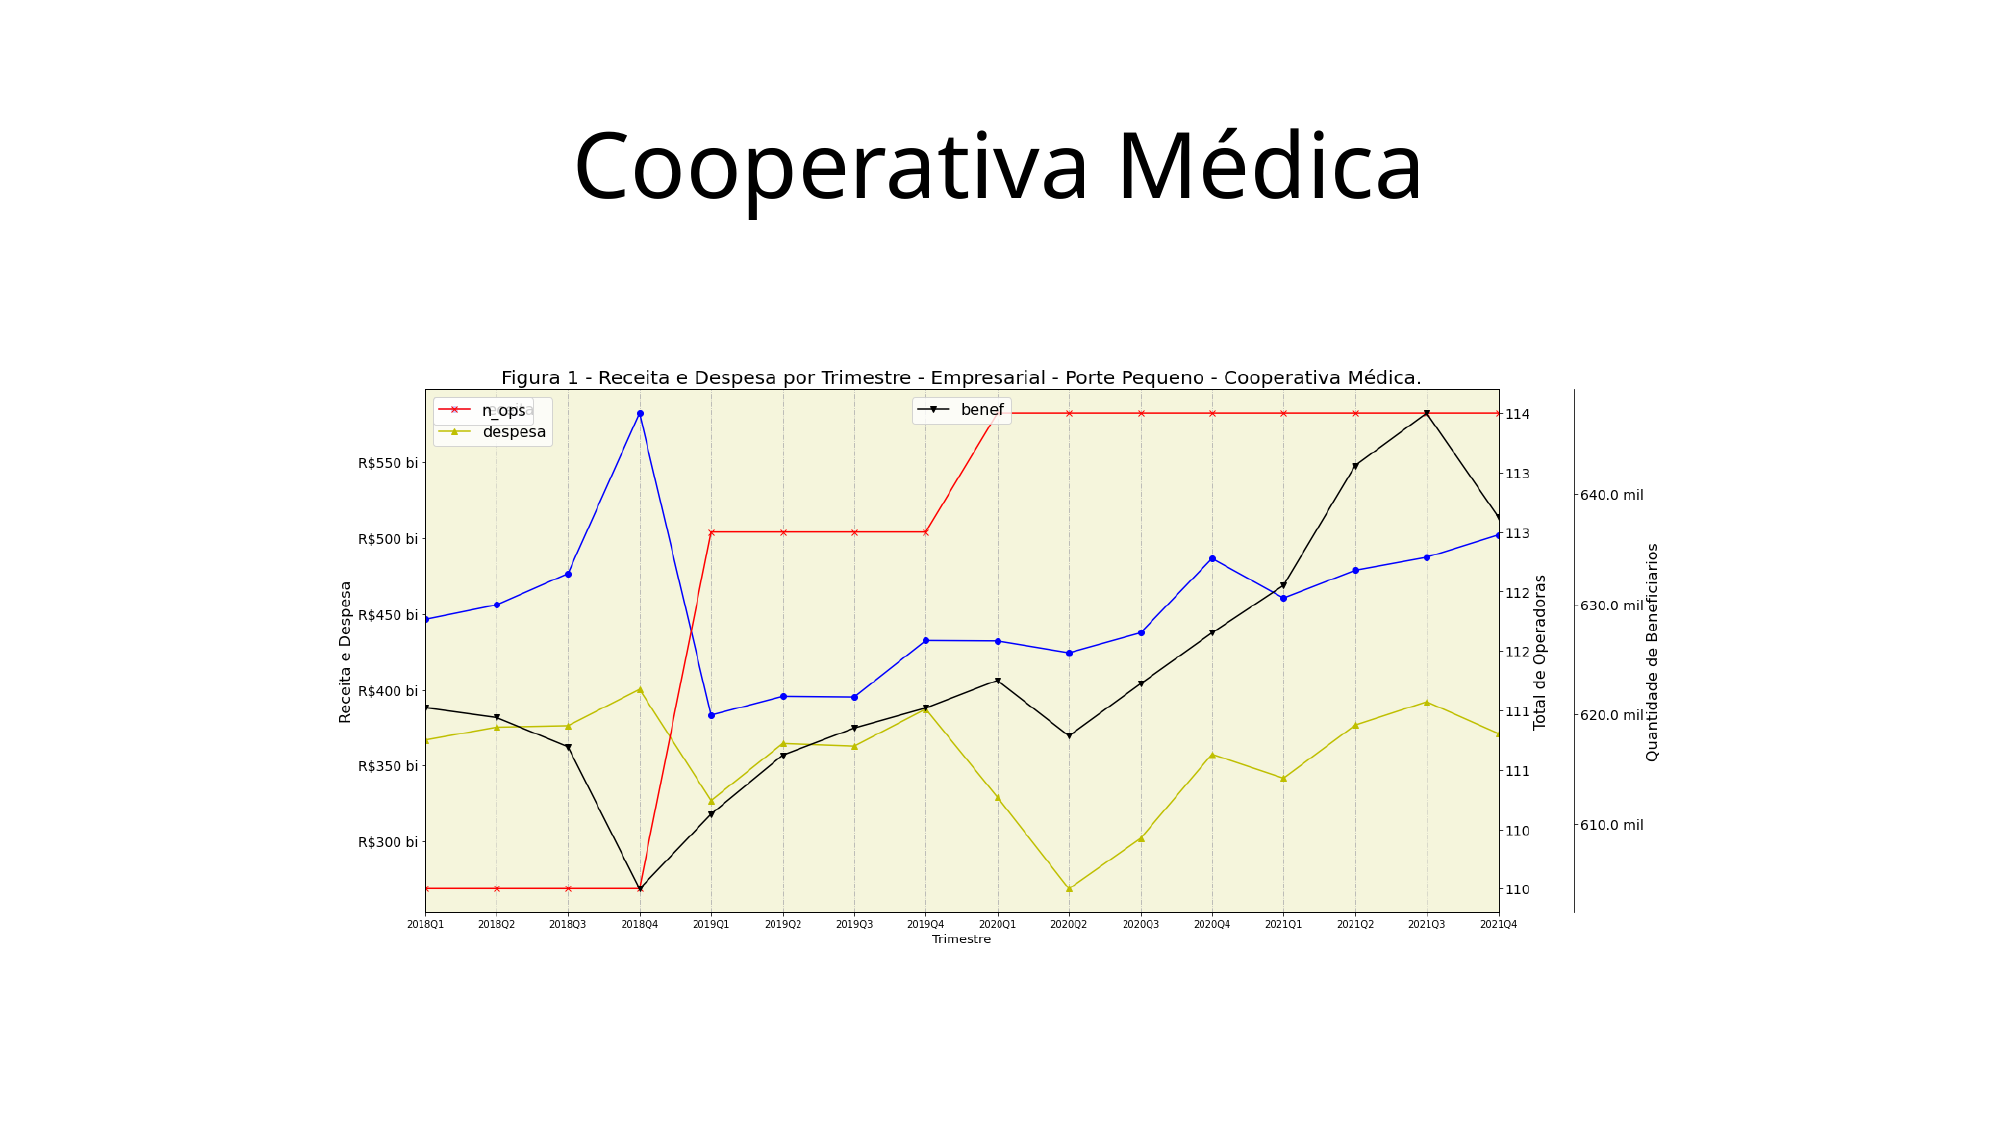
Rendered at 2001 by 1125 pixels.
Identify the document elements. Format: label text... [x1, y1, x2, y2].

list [270, 299, 1730, 1014]
title Cooperativa Médica [137, 59, 1863, 278]
